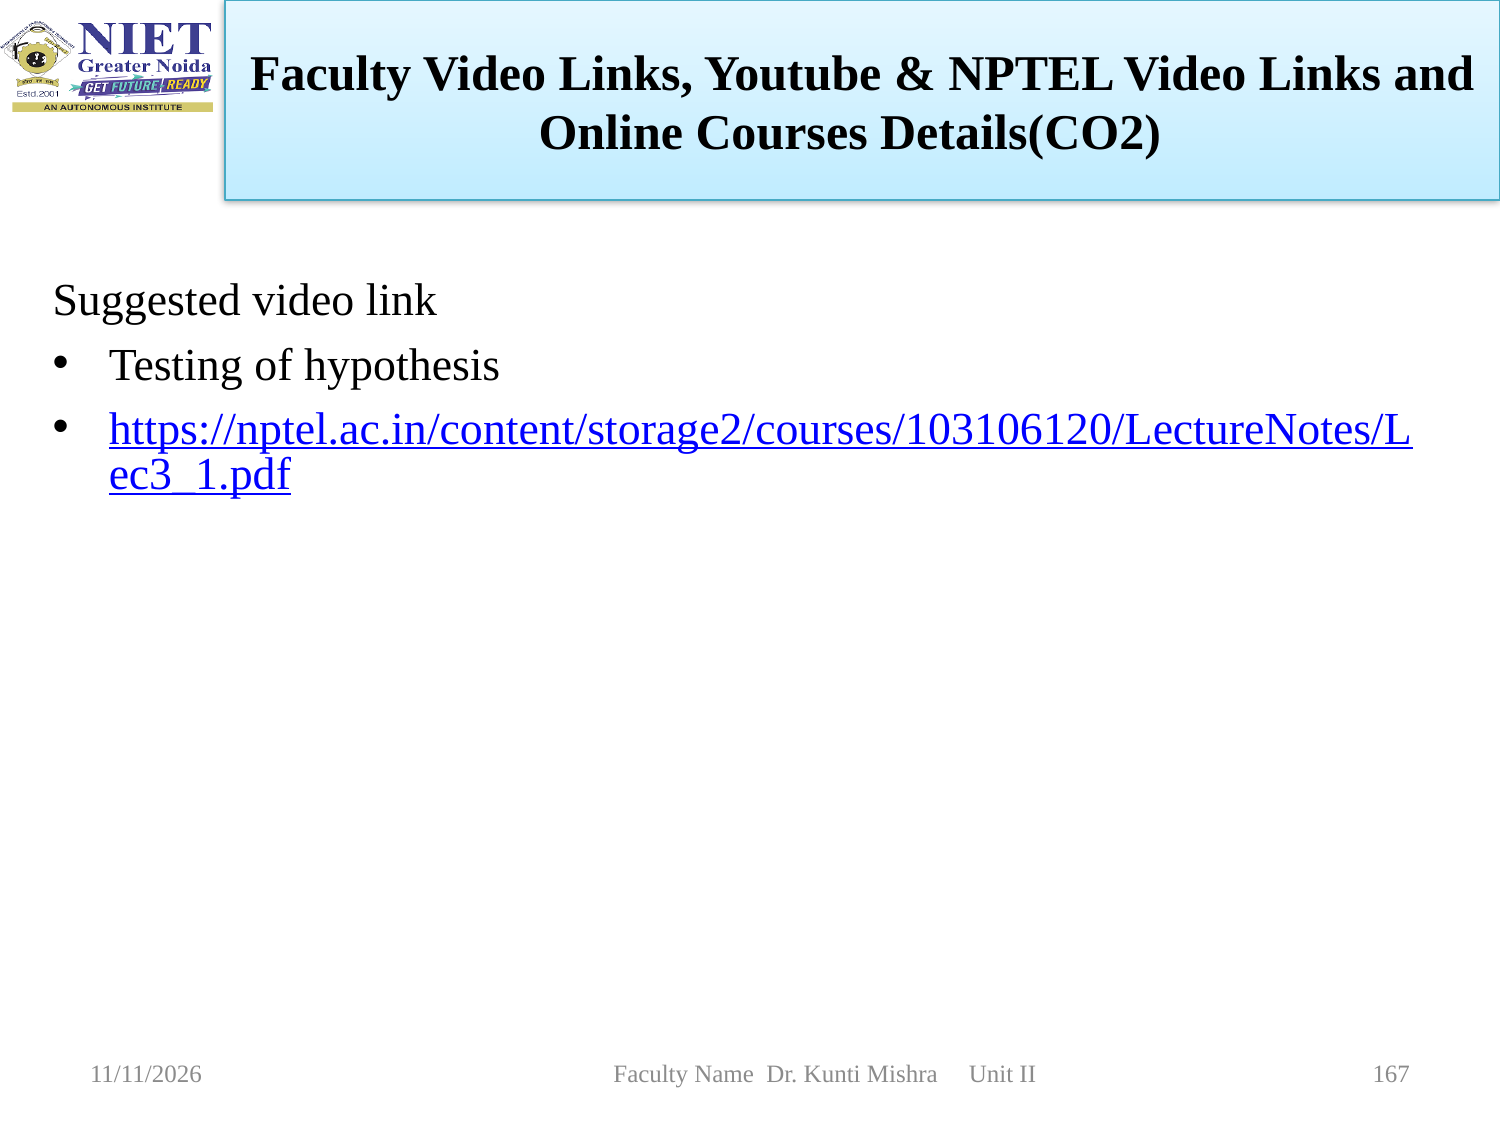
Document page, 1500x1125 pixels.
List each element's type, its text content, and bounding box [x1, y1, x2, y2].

list Suggested video link Testing of hypothesis https://nptel.ac.in/content/storage2/courses/103106120/LectureNotes/Lec3_1.pdf [37, 262, 1438, 1063]
footer Faculty Name Dr. Kunti Mishra Unit II [412, 1042, 1074, 1103]
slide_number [75, 1042, 412, 1103]
picture [0, 21, 213, 112]
slide_number 167 [1074, 1042, 1425, 1103]
text_box Faculty Video Links, Youtube & NPTEL Video Links and Online Courses Details(CO2) [224, 0, 1500, 201]
